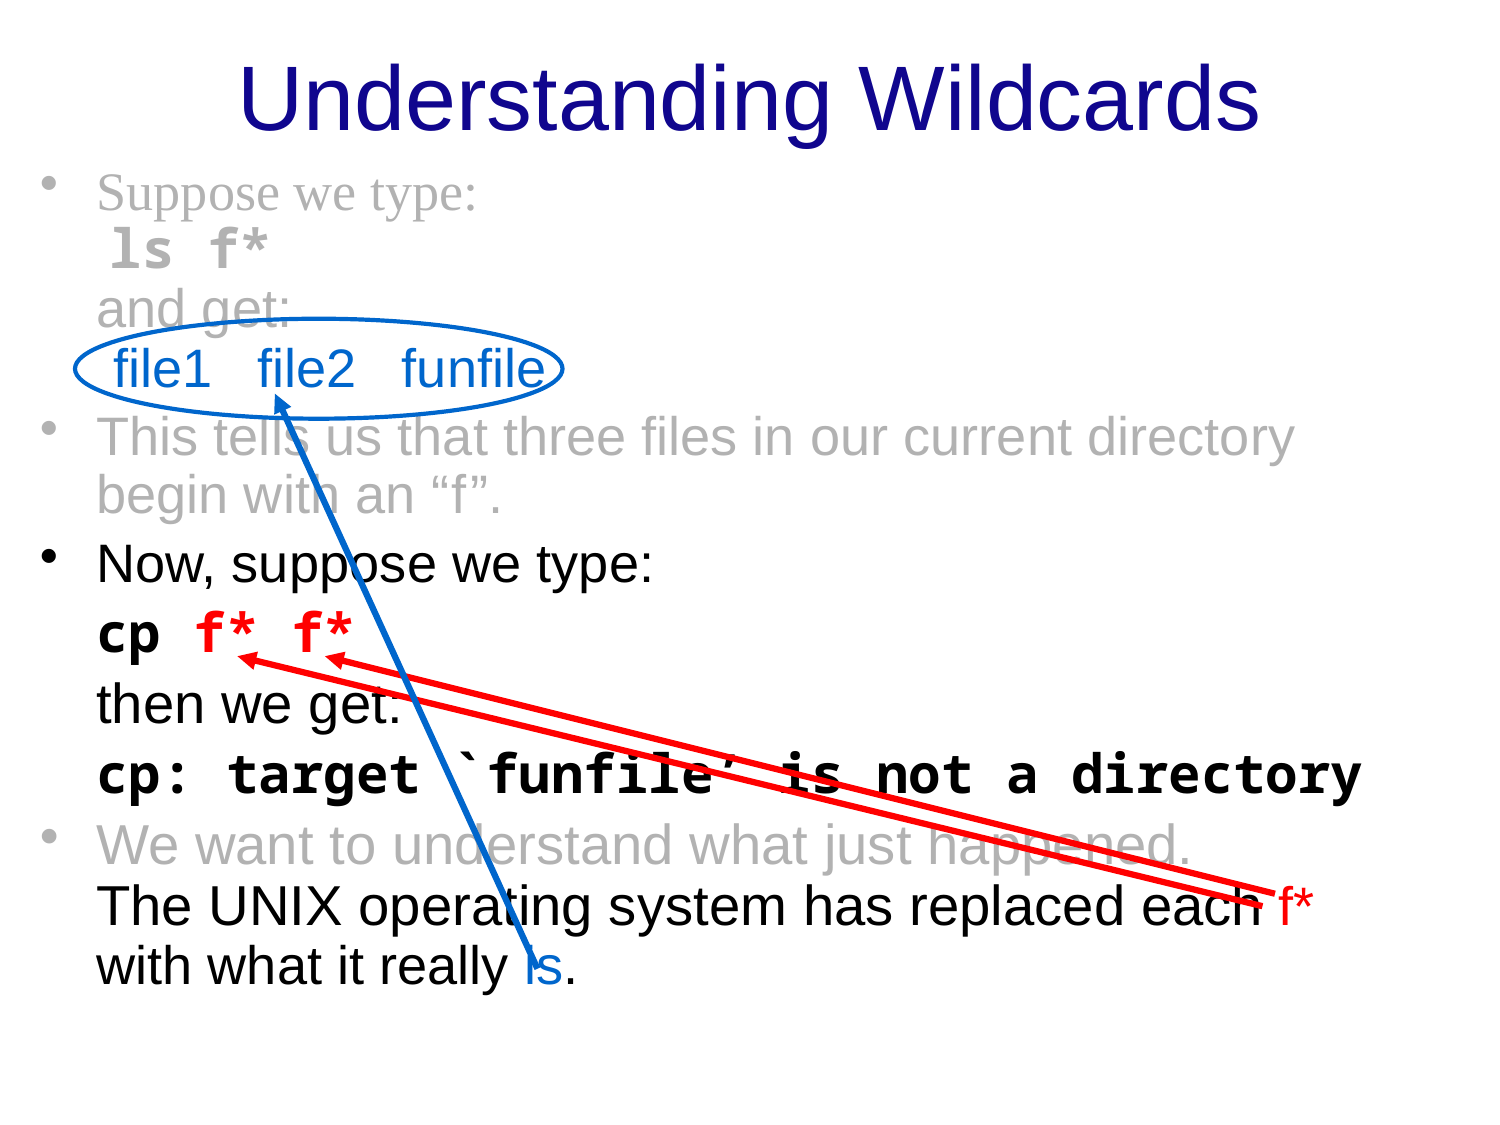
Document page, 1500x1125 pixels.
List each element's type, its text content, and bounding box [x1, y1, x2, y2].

list Suppose we type: ls f* and get: This tells us that three files in our current directory begin with an “f”. Now, suppose we type: cp f* f* then we get: cp: target `funfile’ is not a directory We want to understand what just happened. The UNIX operating system has replaced each f* with what it really is. [24, 156, 1450, 1119]
text_box [237, 653, 414, 700]
text_box file1 file2 funfile [98, 325, 562, 406]
text_box [200, 318, 437, 325]
text_box [75, 347, 98, 390]
title Understanding Wildcards [75, 0, 1425, 156]
text_box [324, 653, 403, 676]
text_box [156, 406, 482, 419]
